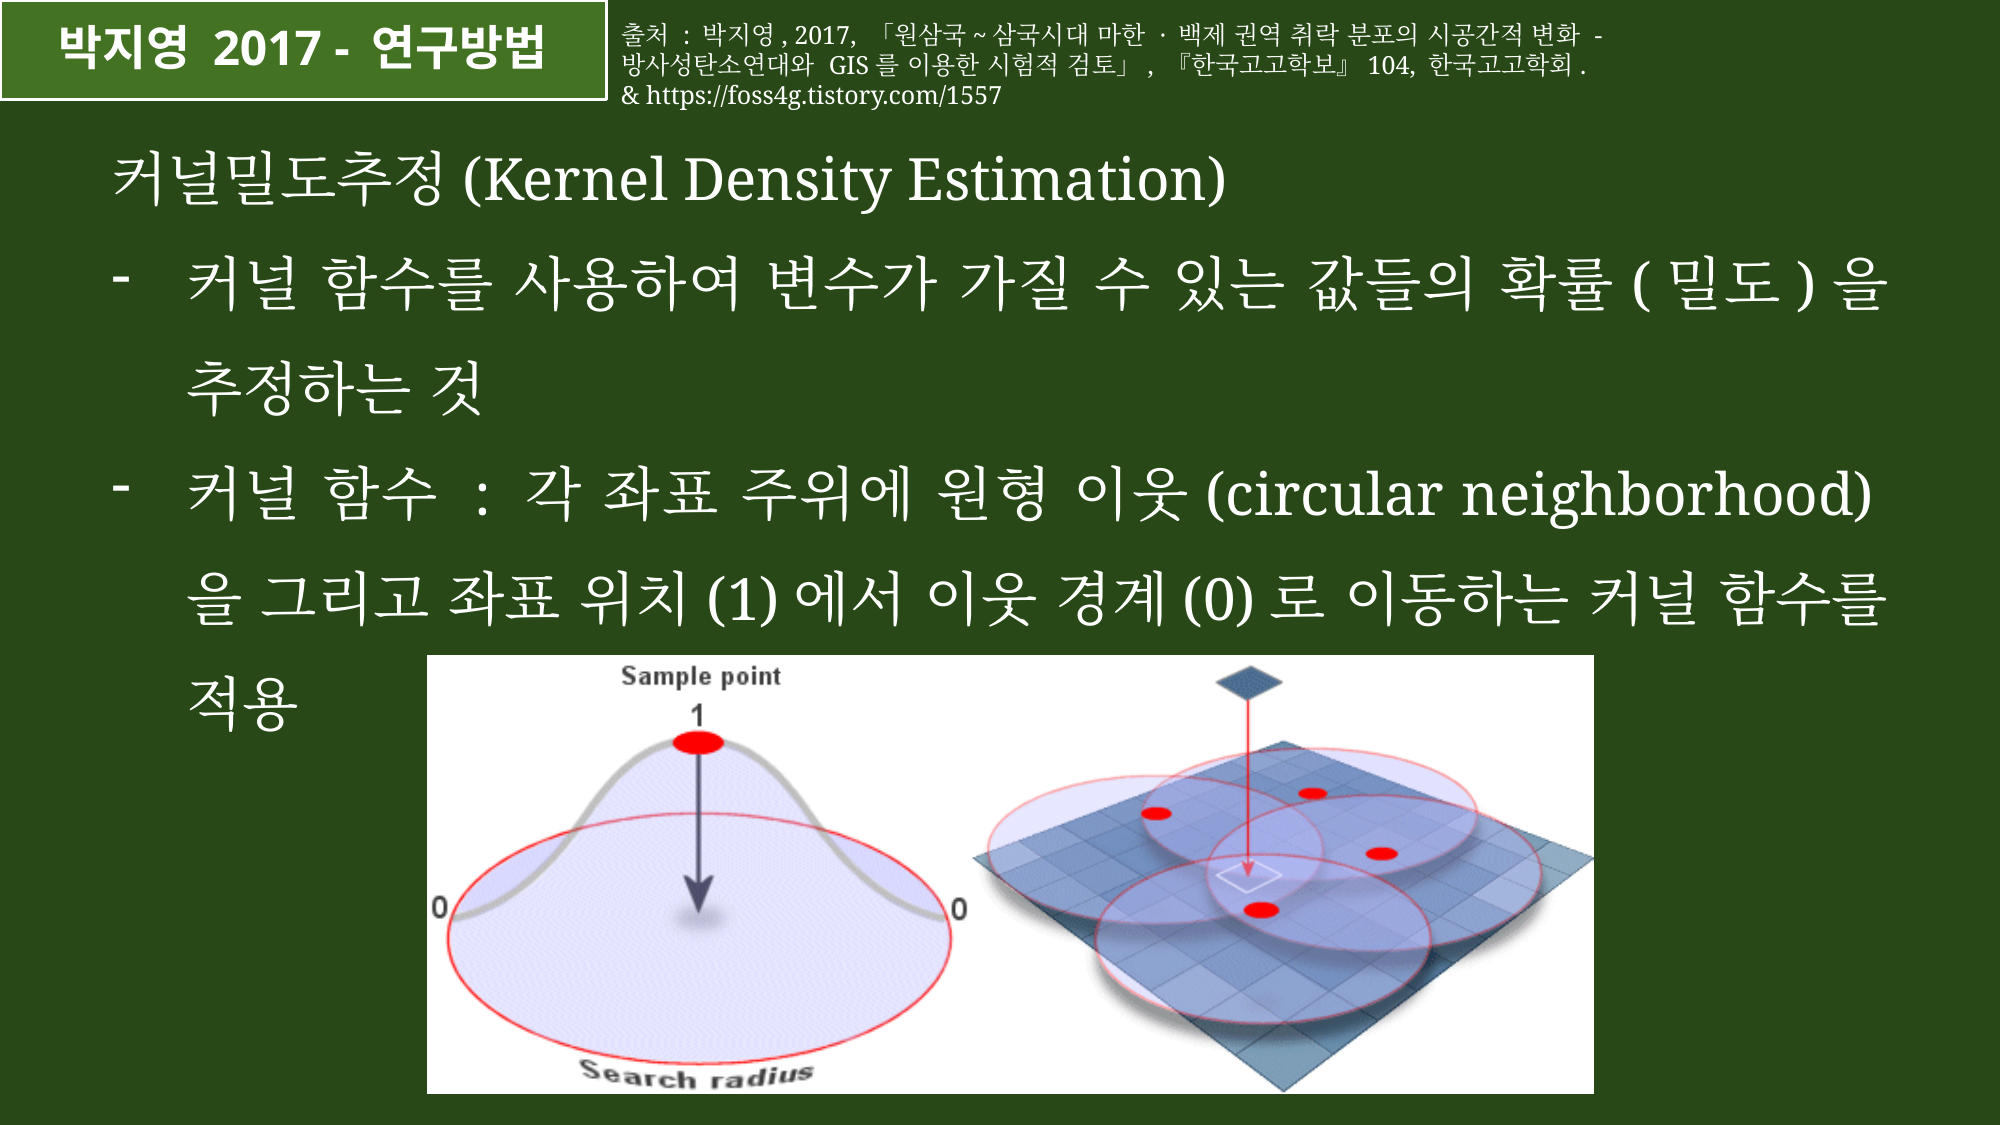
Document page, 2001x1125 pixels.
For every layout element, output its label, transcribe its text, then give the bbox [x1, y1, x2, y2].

text_box 커널밀도추정(Kernel Density Estimation) 커널 함수를 사용하여 변수가 가질 수 있는 값들의 확률(밀도)을 추정하는 것 커널 함수 : 각 좌표 주위에 원형 이웃(circular neighborhood)을 그리고 좌표 위치(1)에서 이웃 경계(0)로 이동하는 커널 함수를 적용 [96, 99, 1904, 745]
picture [427, 655, 1594, 1094]
text_box 박지영 2017 - 연구방법 [0, 0, 607, 100]
text_box 출처 : 박지영, 2017, 「원삼국~삼국시대 마한 · 백제 권역 취락 분포의 시공간적 변화 - 방사성탄소연대와 GIS를 이용한 시험적 검토」, 『한국고고학보』104, 한국고고학회. & https://foss4g.tistory.com/1557 [606, 12, 1813, 99]
